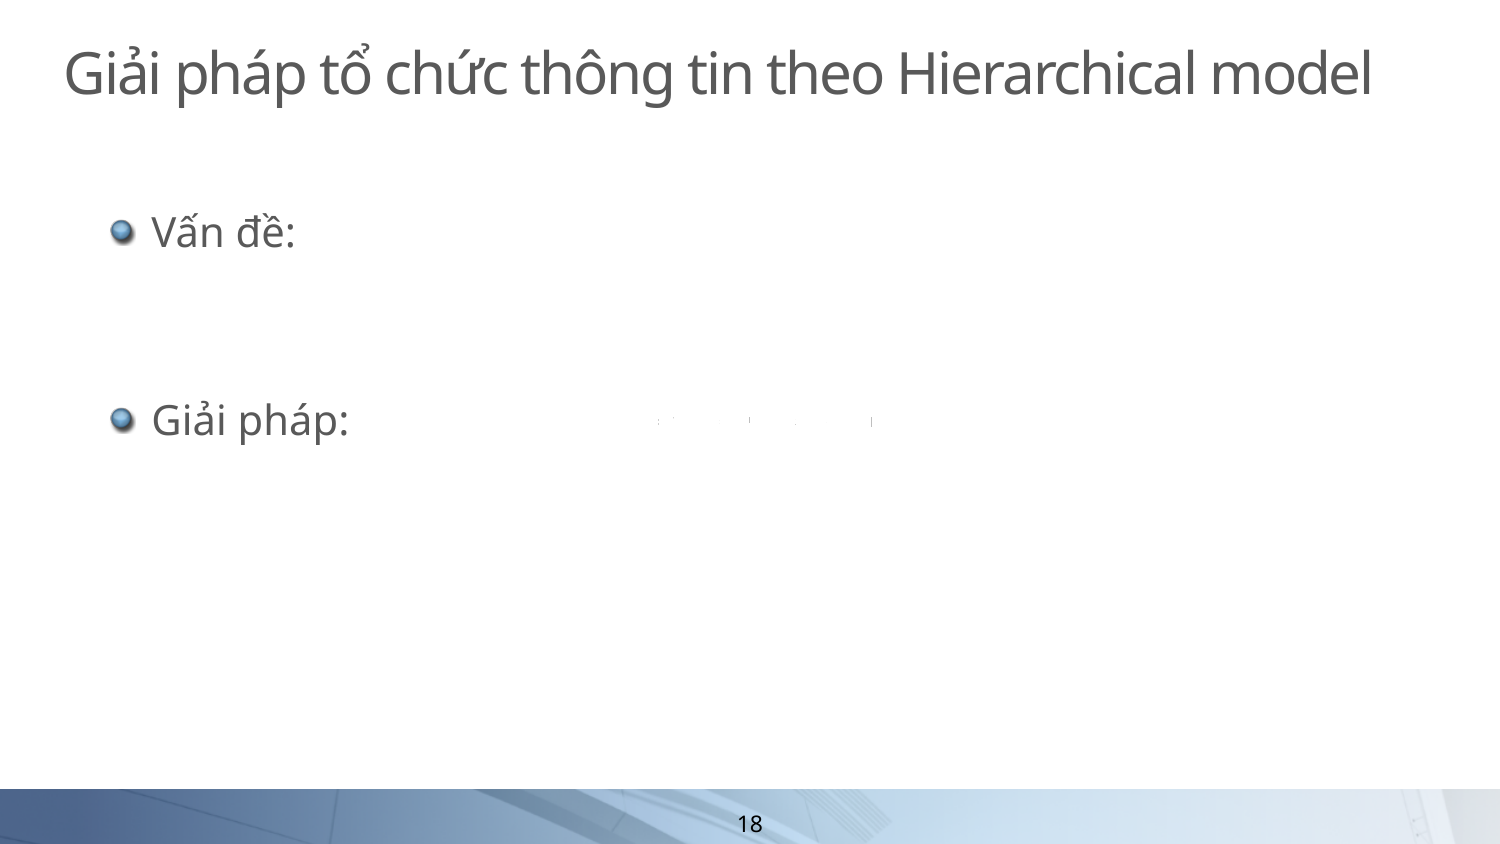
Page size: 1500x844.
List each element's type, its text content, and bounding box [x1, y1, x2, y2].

picture [0, 789, 1500, 844]
picture [106, 216, 136, 246]
list Vấn đề: Giải pháp: [106, 206, 1407, 447]
picture [106, 404, 136, 434]
title Giải pháp tổ chức thông tin theo Hierarchical model [63, 44, 1436, 113]
